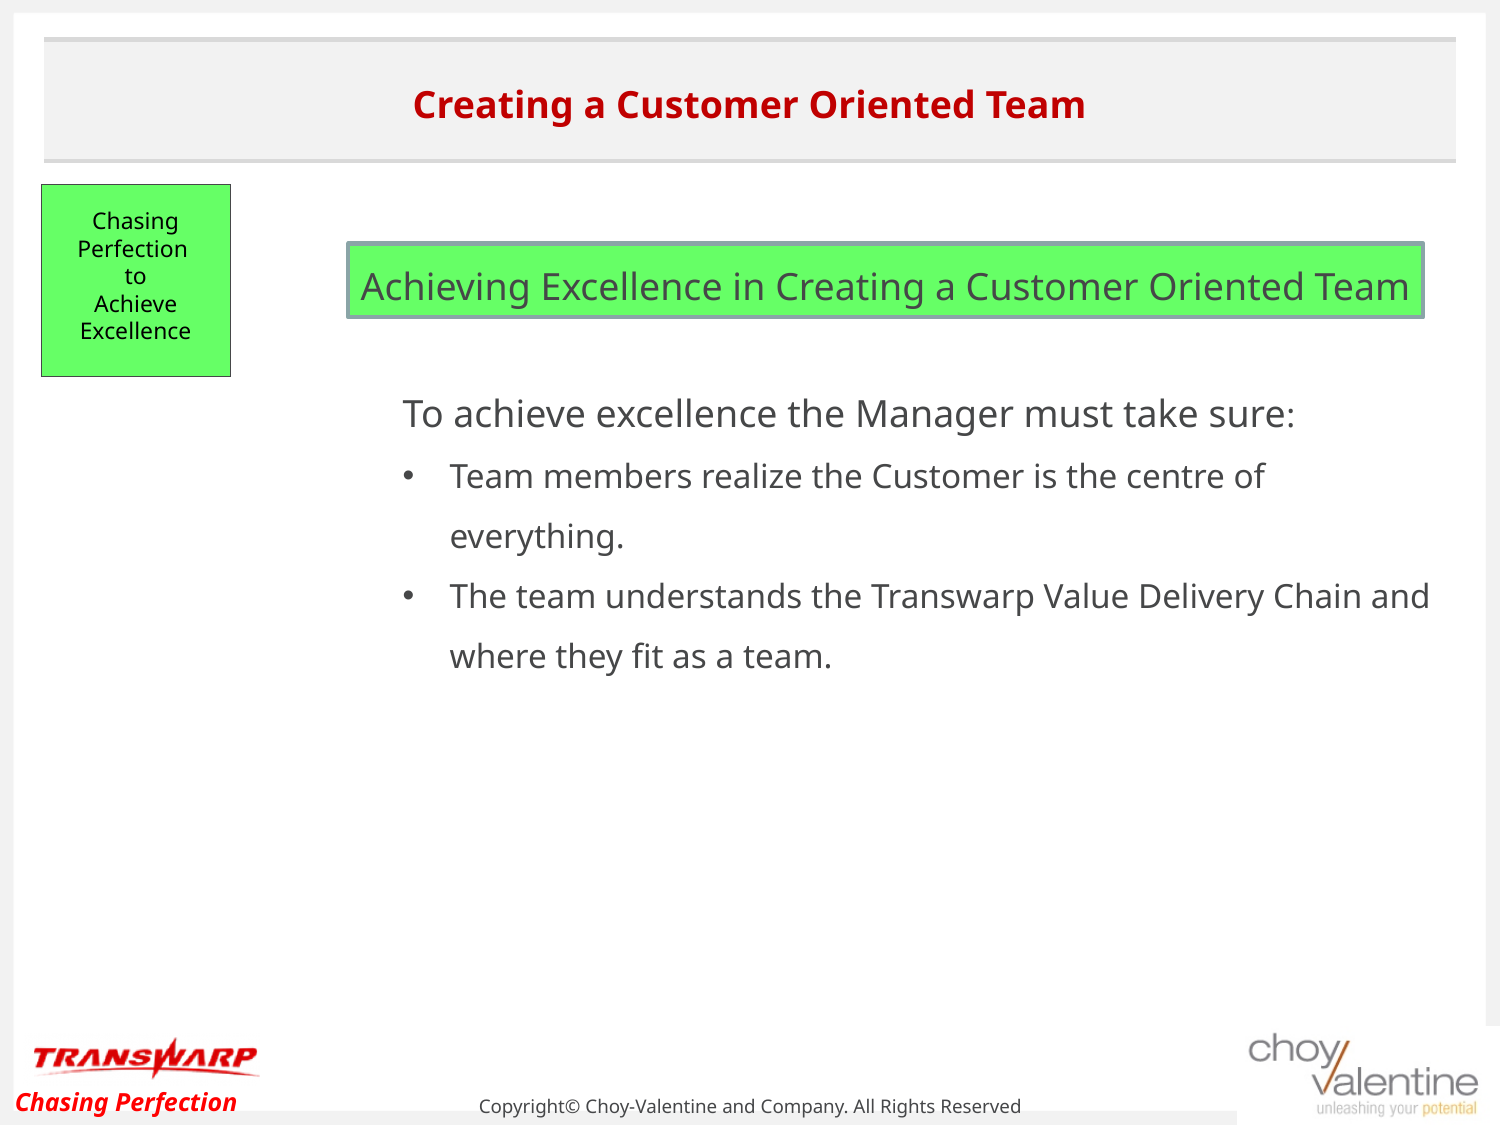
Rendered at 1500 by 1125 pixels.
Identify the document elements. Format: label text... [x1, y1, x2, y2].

text_box Achieving Excellence in Creating a Customer Oriented Team To achieve excellence the Manager must take sure: Team members realize the Customer is the centre of everything. The team understands the Transwarp Value Delivery Chain and where they fit as a team. [312, 255, 1459, 742]
title Creating a Customer Oriented Team [17, 44, 1483, 163]
picture [0, 0, 1500, 1125]
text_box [0, 1033, 331, 1125]
text_box Chasing Perfection to Achieve Excellence [41, 184, 231, 377]
text_box [346, 241, 1425, 255]
